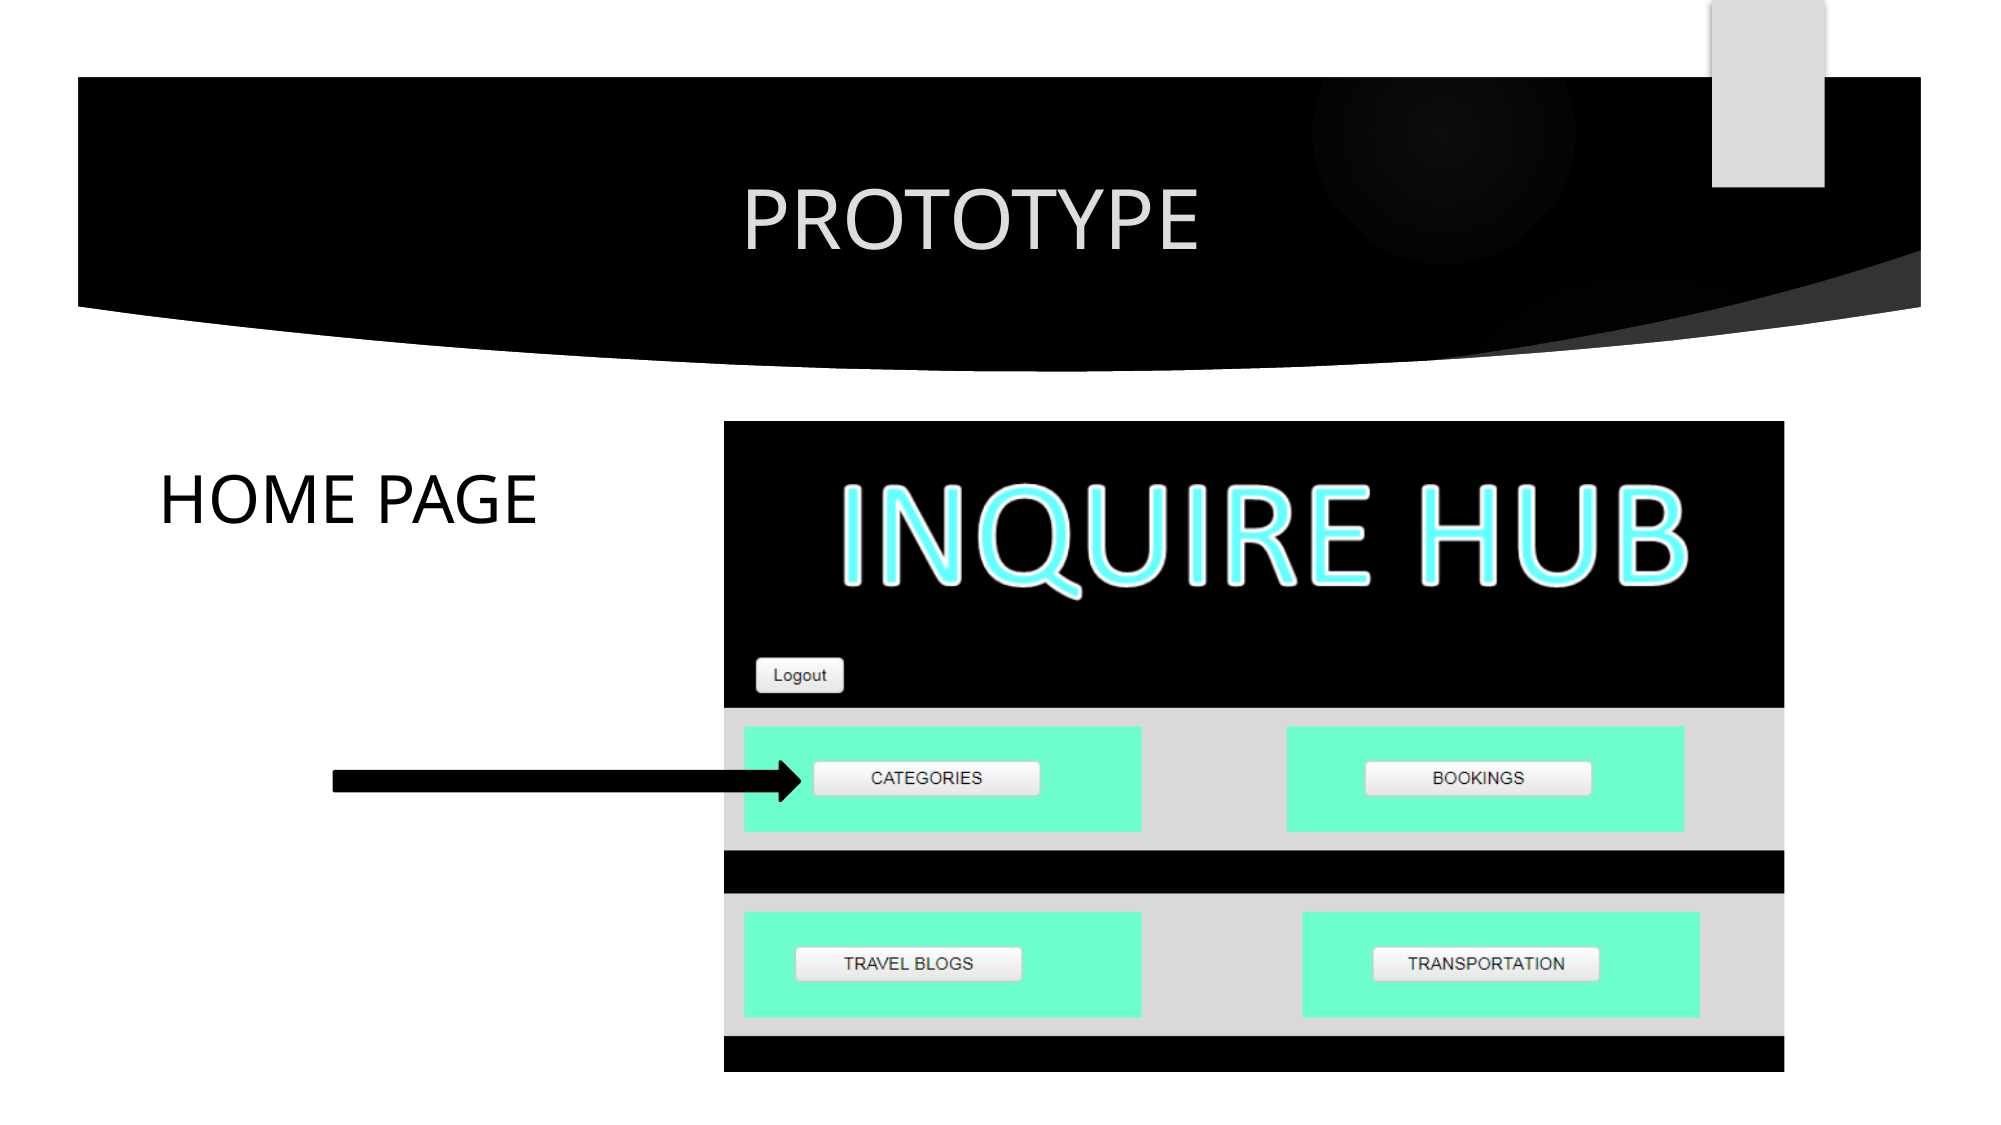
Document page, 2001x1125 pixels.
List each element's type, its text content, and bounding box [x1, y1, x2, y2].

text_box HOME PAGE [143, 449, 555, 545]
text_box [332, 769, 718, 793]
text_box PROTOTYPE [725, 159, 1217, 275]
picture [723, 421, 1785, 1073]
